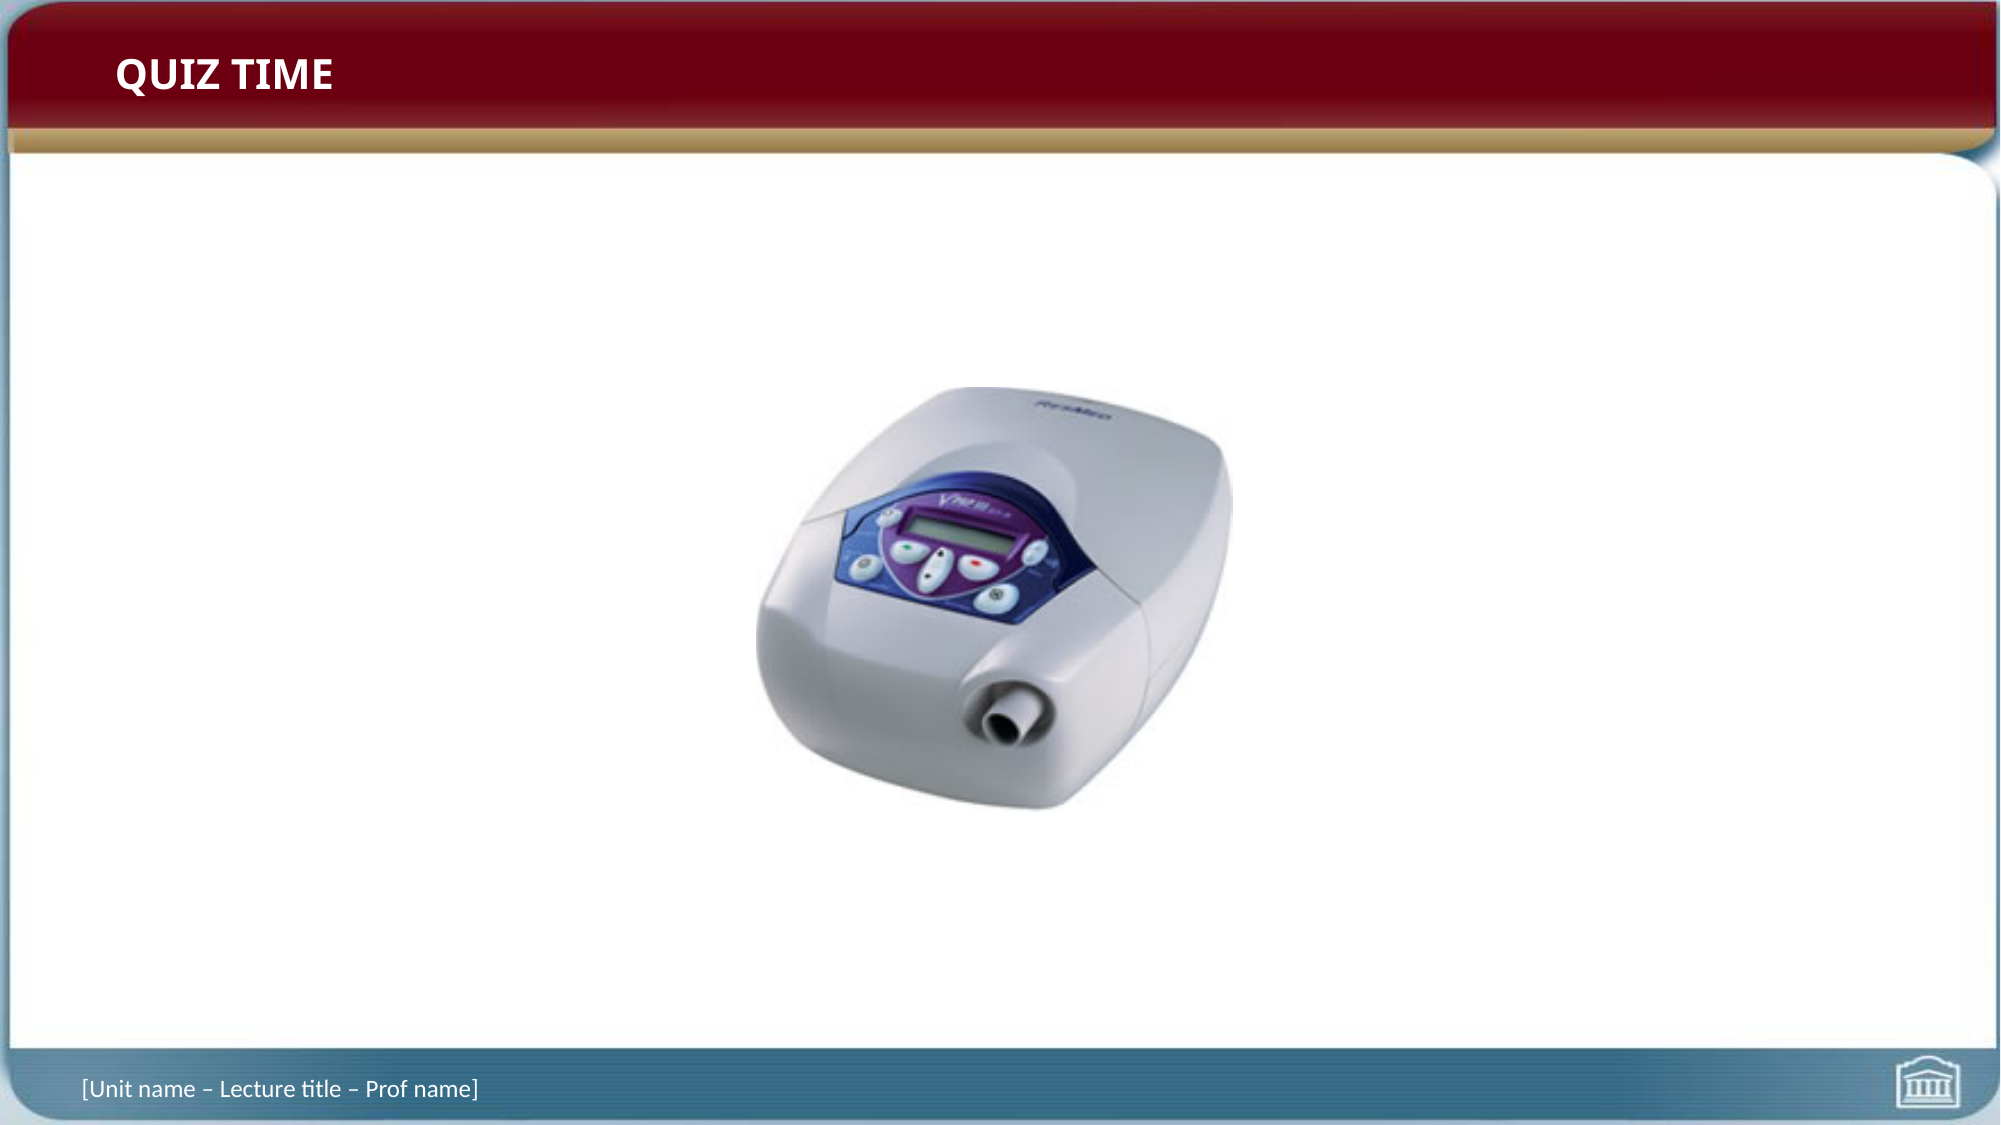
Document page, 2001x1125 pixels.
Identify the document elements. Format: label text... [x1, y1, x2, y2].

picture [0, 0, 2001, 1125]
title QUIZ TIME [99, 32, 1934, 113]
footer [Unit name – Lecture title – Prof name] [66, 1050, 1867, 1125]
